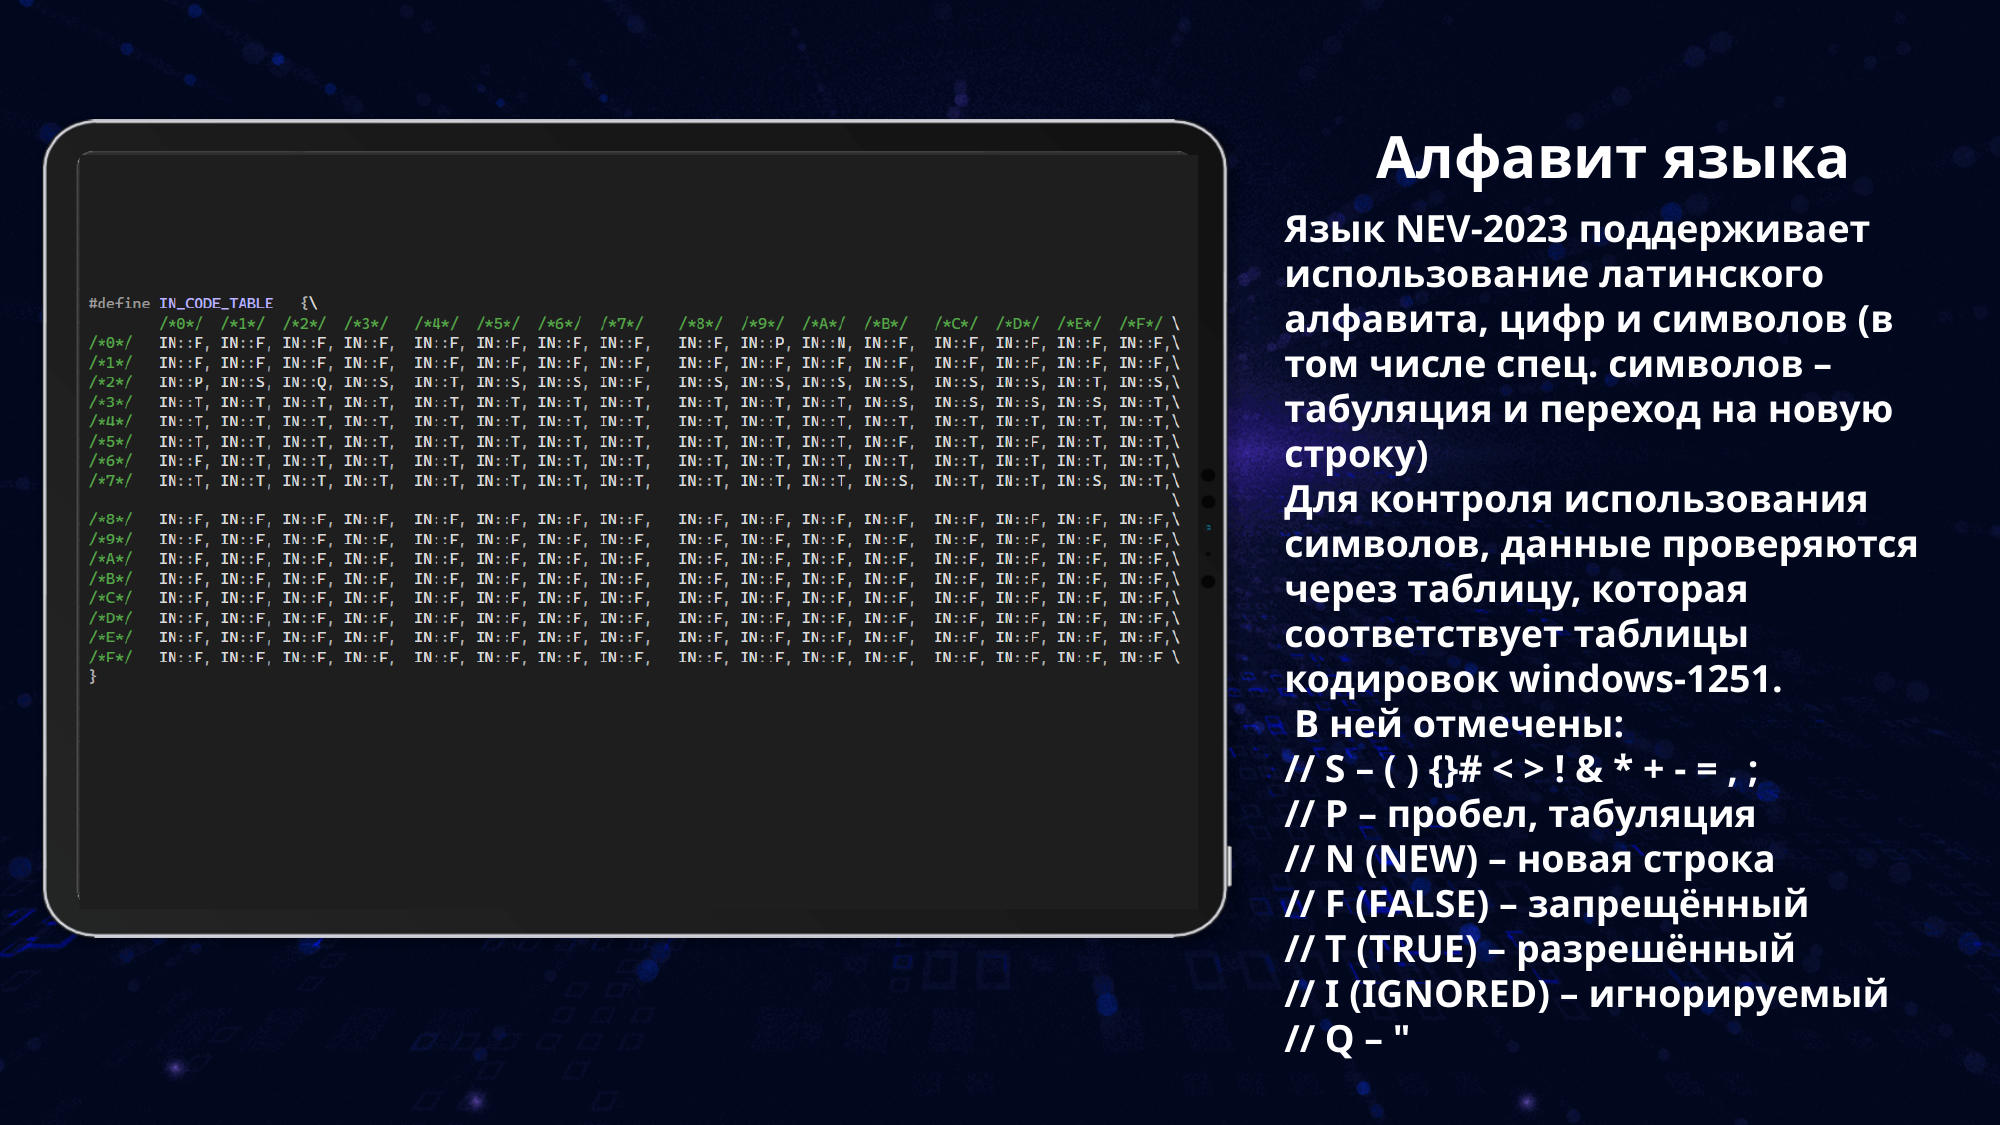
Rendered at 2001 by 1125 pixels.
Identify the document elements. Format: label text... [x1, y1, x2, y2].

text_box Алфавит языка [1269, 112, 1959, 198]
picture [0, 0, 2000, 1125]
text_box Язык NEV-2023 поддерживает использование латинского алфавита, цифр и символов (в том числе спец. символов – табуляция и переход на новую строку) Для контроля использования символов, данные проверяются через таблицу, которая соответствует таблицы кодировок windows-1251. В ней отмечены: // S – ( ) {}# < > ! & * + - = , ; // P – пробел, табуляция // N (NEW) – новая строка // F (FALSE) – запрещённый // T (TRUE) – разрешённый // I (IGNORED) – игнорируемый // Q – " [1269, 198, 1959, 1108]
